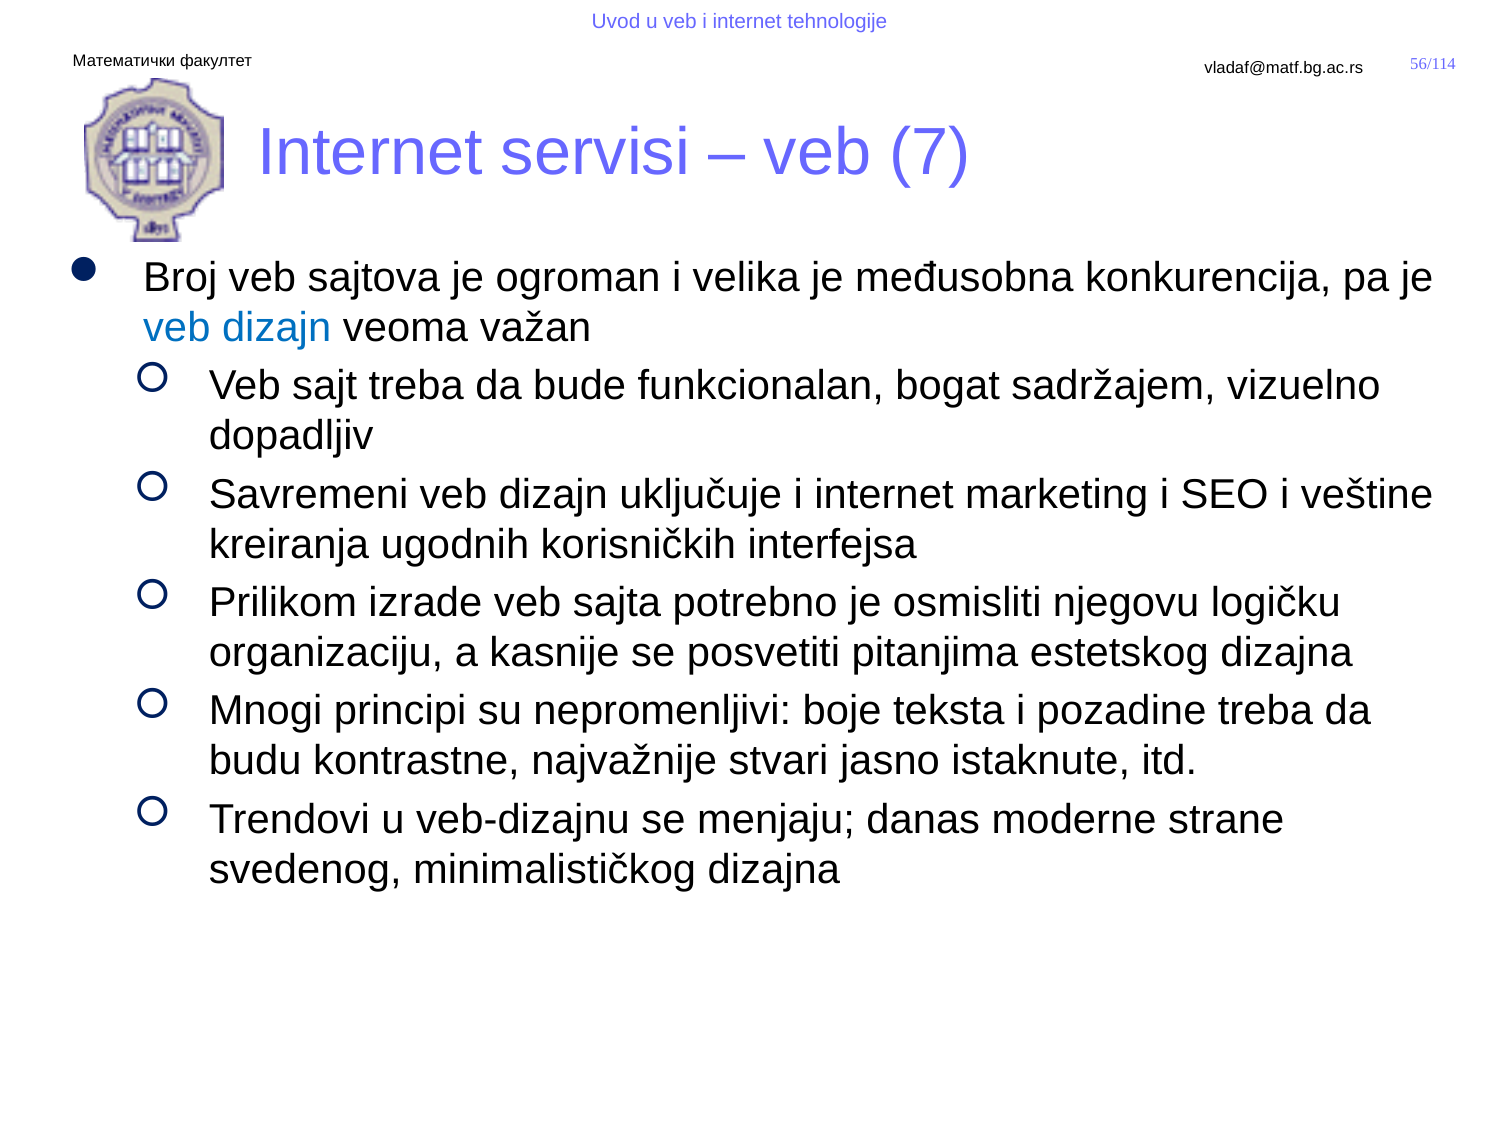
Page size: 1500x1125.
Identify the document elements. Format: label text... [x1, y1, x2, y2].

picture [84, 78, 224, 242]
title Internet servisi – veb (7) [242, 54, 1388, 242]
list Broj veb sajtova je ogroman i velika je međusobna konkurencija, pa je veb dizajn veoma važan Veb sajt treba da bude funkcionalan, bogat sadržajem, vizuelno dopadljiv Savremeni veb dizajn uključuje i internet marketing i SEO i veštine kreiranja ugodnih korisničkih interfejsa Prilikom izrade veb sajta potrebno je osmisliti njegovu logičku organizaciju, a kasnije se posvetiti pitanjima estetskog dizajna Mnogi principi su nepromenljivi: boje teksta i pozadine treba da budu kontrastne, najvažnije stvari jasno istaknute, itd. Trendovi u veb-dizajnu se menjaju; danas moderne strane svedenog, minimalističkog dizajna [53, 242, 1483, 598]
